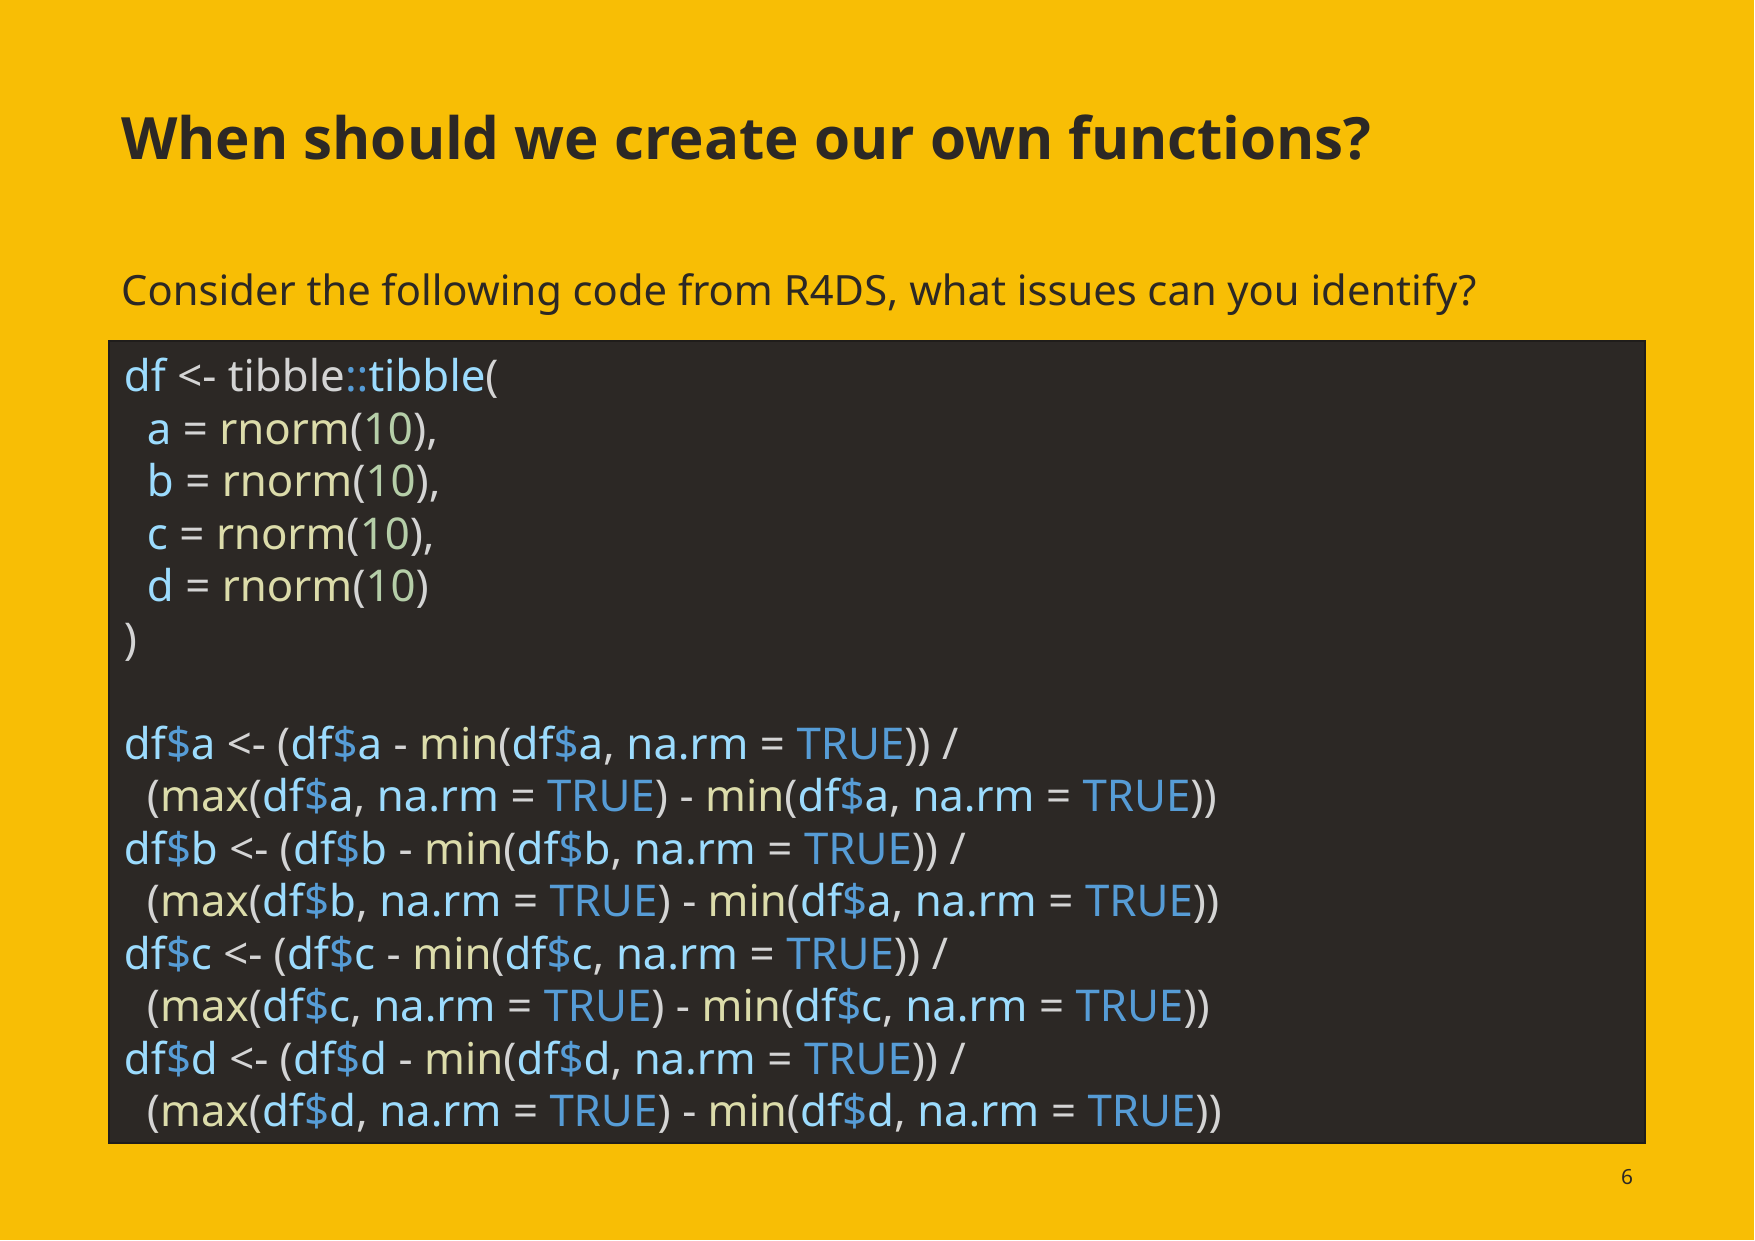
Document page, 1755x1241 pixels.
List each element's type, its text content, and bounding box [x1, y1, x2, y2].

text_box df <- tibble::tibble( a = rnorm(10), b = rnorm(10), c = rnorm(10), d = rnorm(10) ) df$a <- (df$a - min(df$a, na.rm = TRUE)) / (max(df$a, na.rm = TRUE) - min(df$a, na.rm = TRUE)) df$b <- (df$b - min(df$b, na.rm = TRUE)) / (max(df$b, na.rm = TRUE) - min(df$a, na.rm = TRUE)) df$c <- (df$c - min(df$c, na.rm = TRUE)) / (max(df$c, na.rm = TRUE) - min(df$c, na.rm = TRUE)) df$d <- (df$d - min(df$d, na.rm = TRUE)) / (max(df$d, na.rm = TRUE) - min(df$d, na.rm = TRUE)) [108, 340, 1646, 1144]
slide_number 6 [1526, 1151, 1645, 1211]
list Consider the following code from R4DS, what issues can you identify? [109, 242, 1645, 340]
title When should we create our own functions? [109, 64, 1645, 184]
list Consider the following code from R4DS, what issues can you identify? [109, 1144, 1645, 1151]
